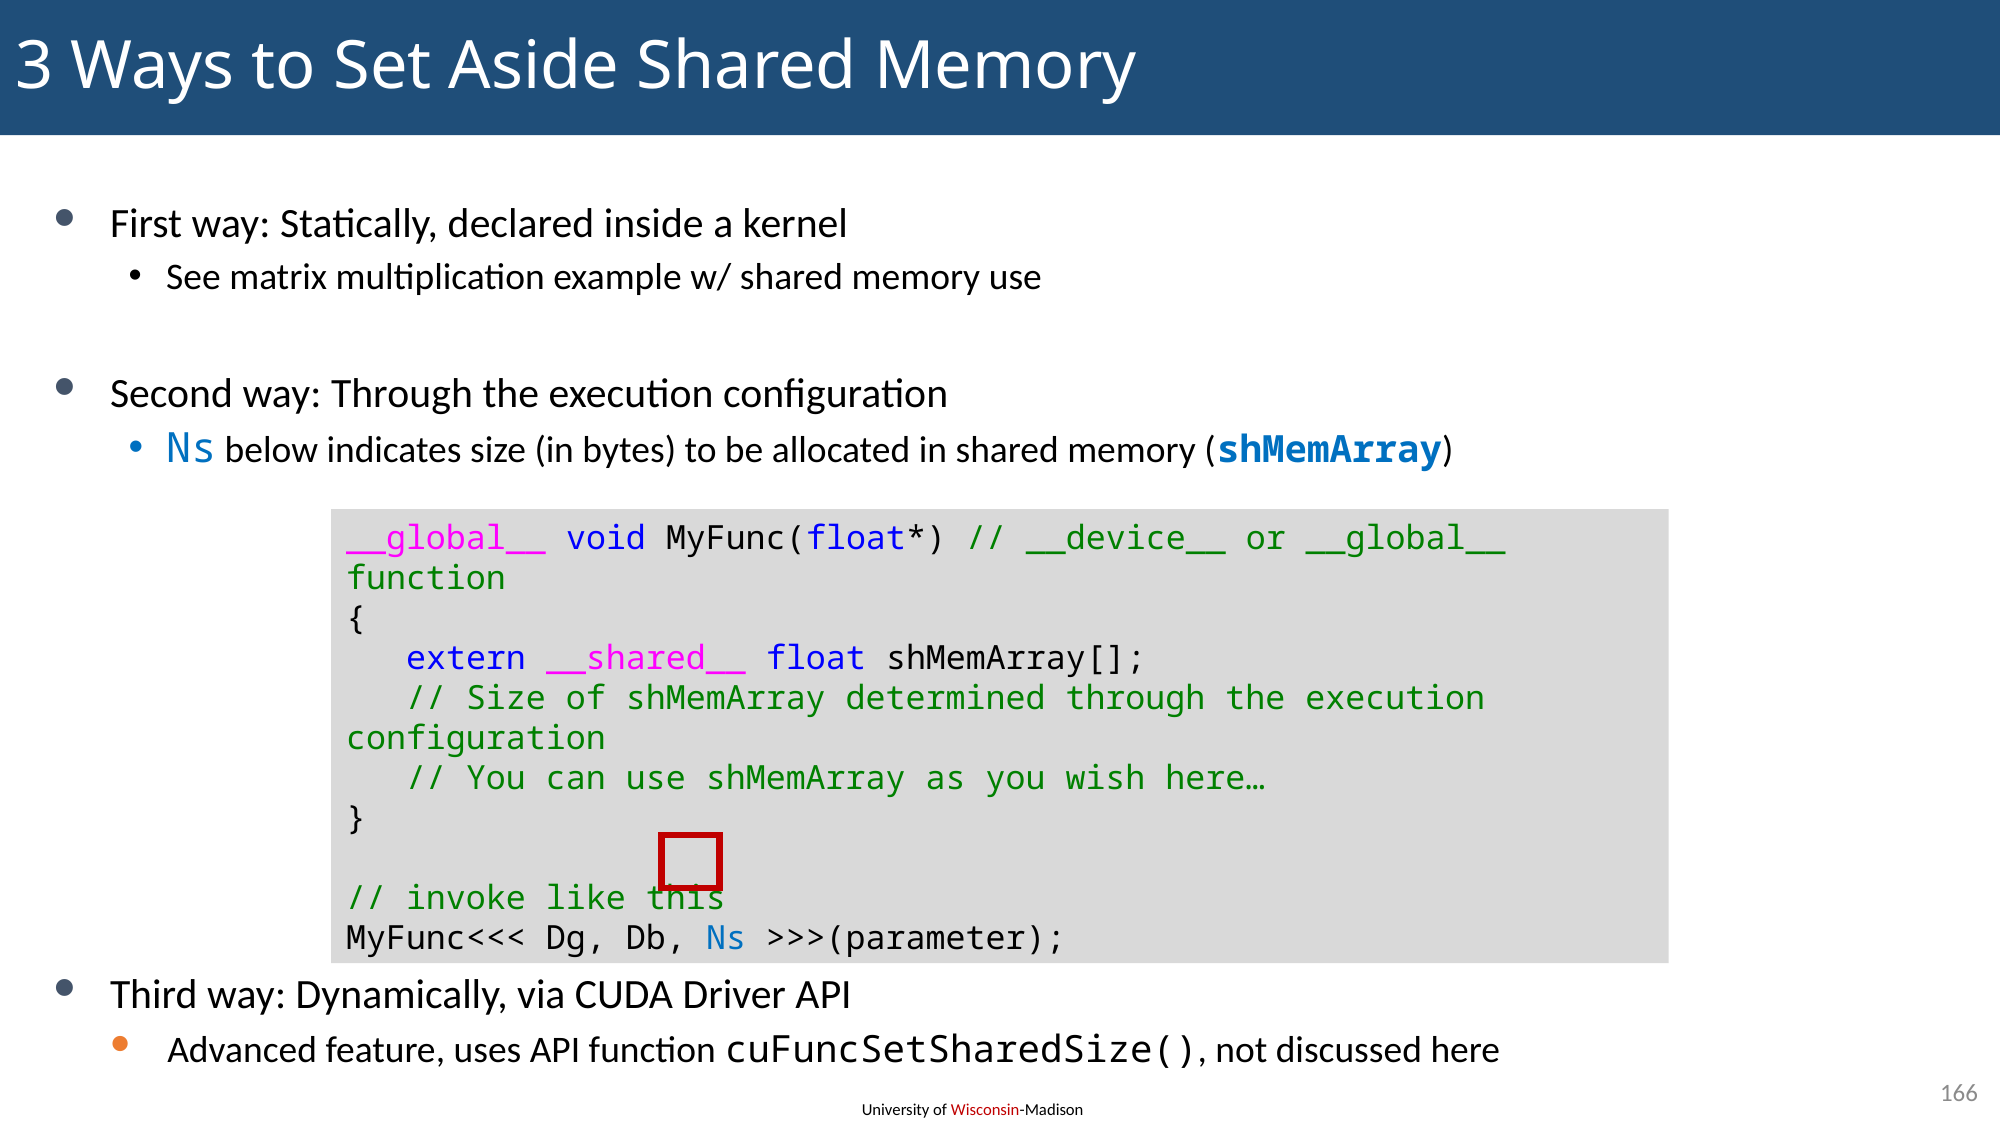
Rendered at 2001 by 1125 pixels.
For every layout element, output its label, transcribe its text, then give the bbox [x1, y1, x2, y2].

slide_number 166 [1879, 1069, 1994, 1114]
text_box __global__ void MyFunc(float*) // __device__ or __global__ function { extern __shared__ float shMemArray[]; // Size of shMemArray determined through the execution configuration // You can use shMemArray as you wish here… } // invoke like this MyFunc<<< Dg, Db, Ns >>>(parameter); [331, 509, 1669, 964]
text_box Third way: Dynamically, via CUDA Driver API Advanced feature, uses API function cuFuncSetSharedSize(), not discussed here [38, 959, 1557, 1085]
title 3 Ways to Set Aside Shared Memory [0, 0, 2000, 136]
text_box [660, 834, 721, 889]
list First way: Statically, declared inside a kernel See matrix multiplication example w/ shared memory use Second way: Through the execution configuration Ns below indicates size (in bytes) to be allocated in shared memory (shMemArray) [38, 193, 1716, 552]
